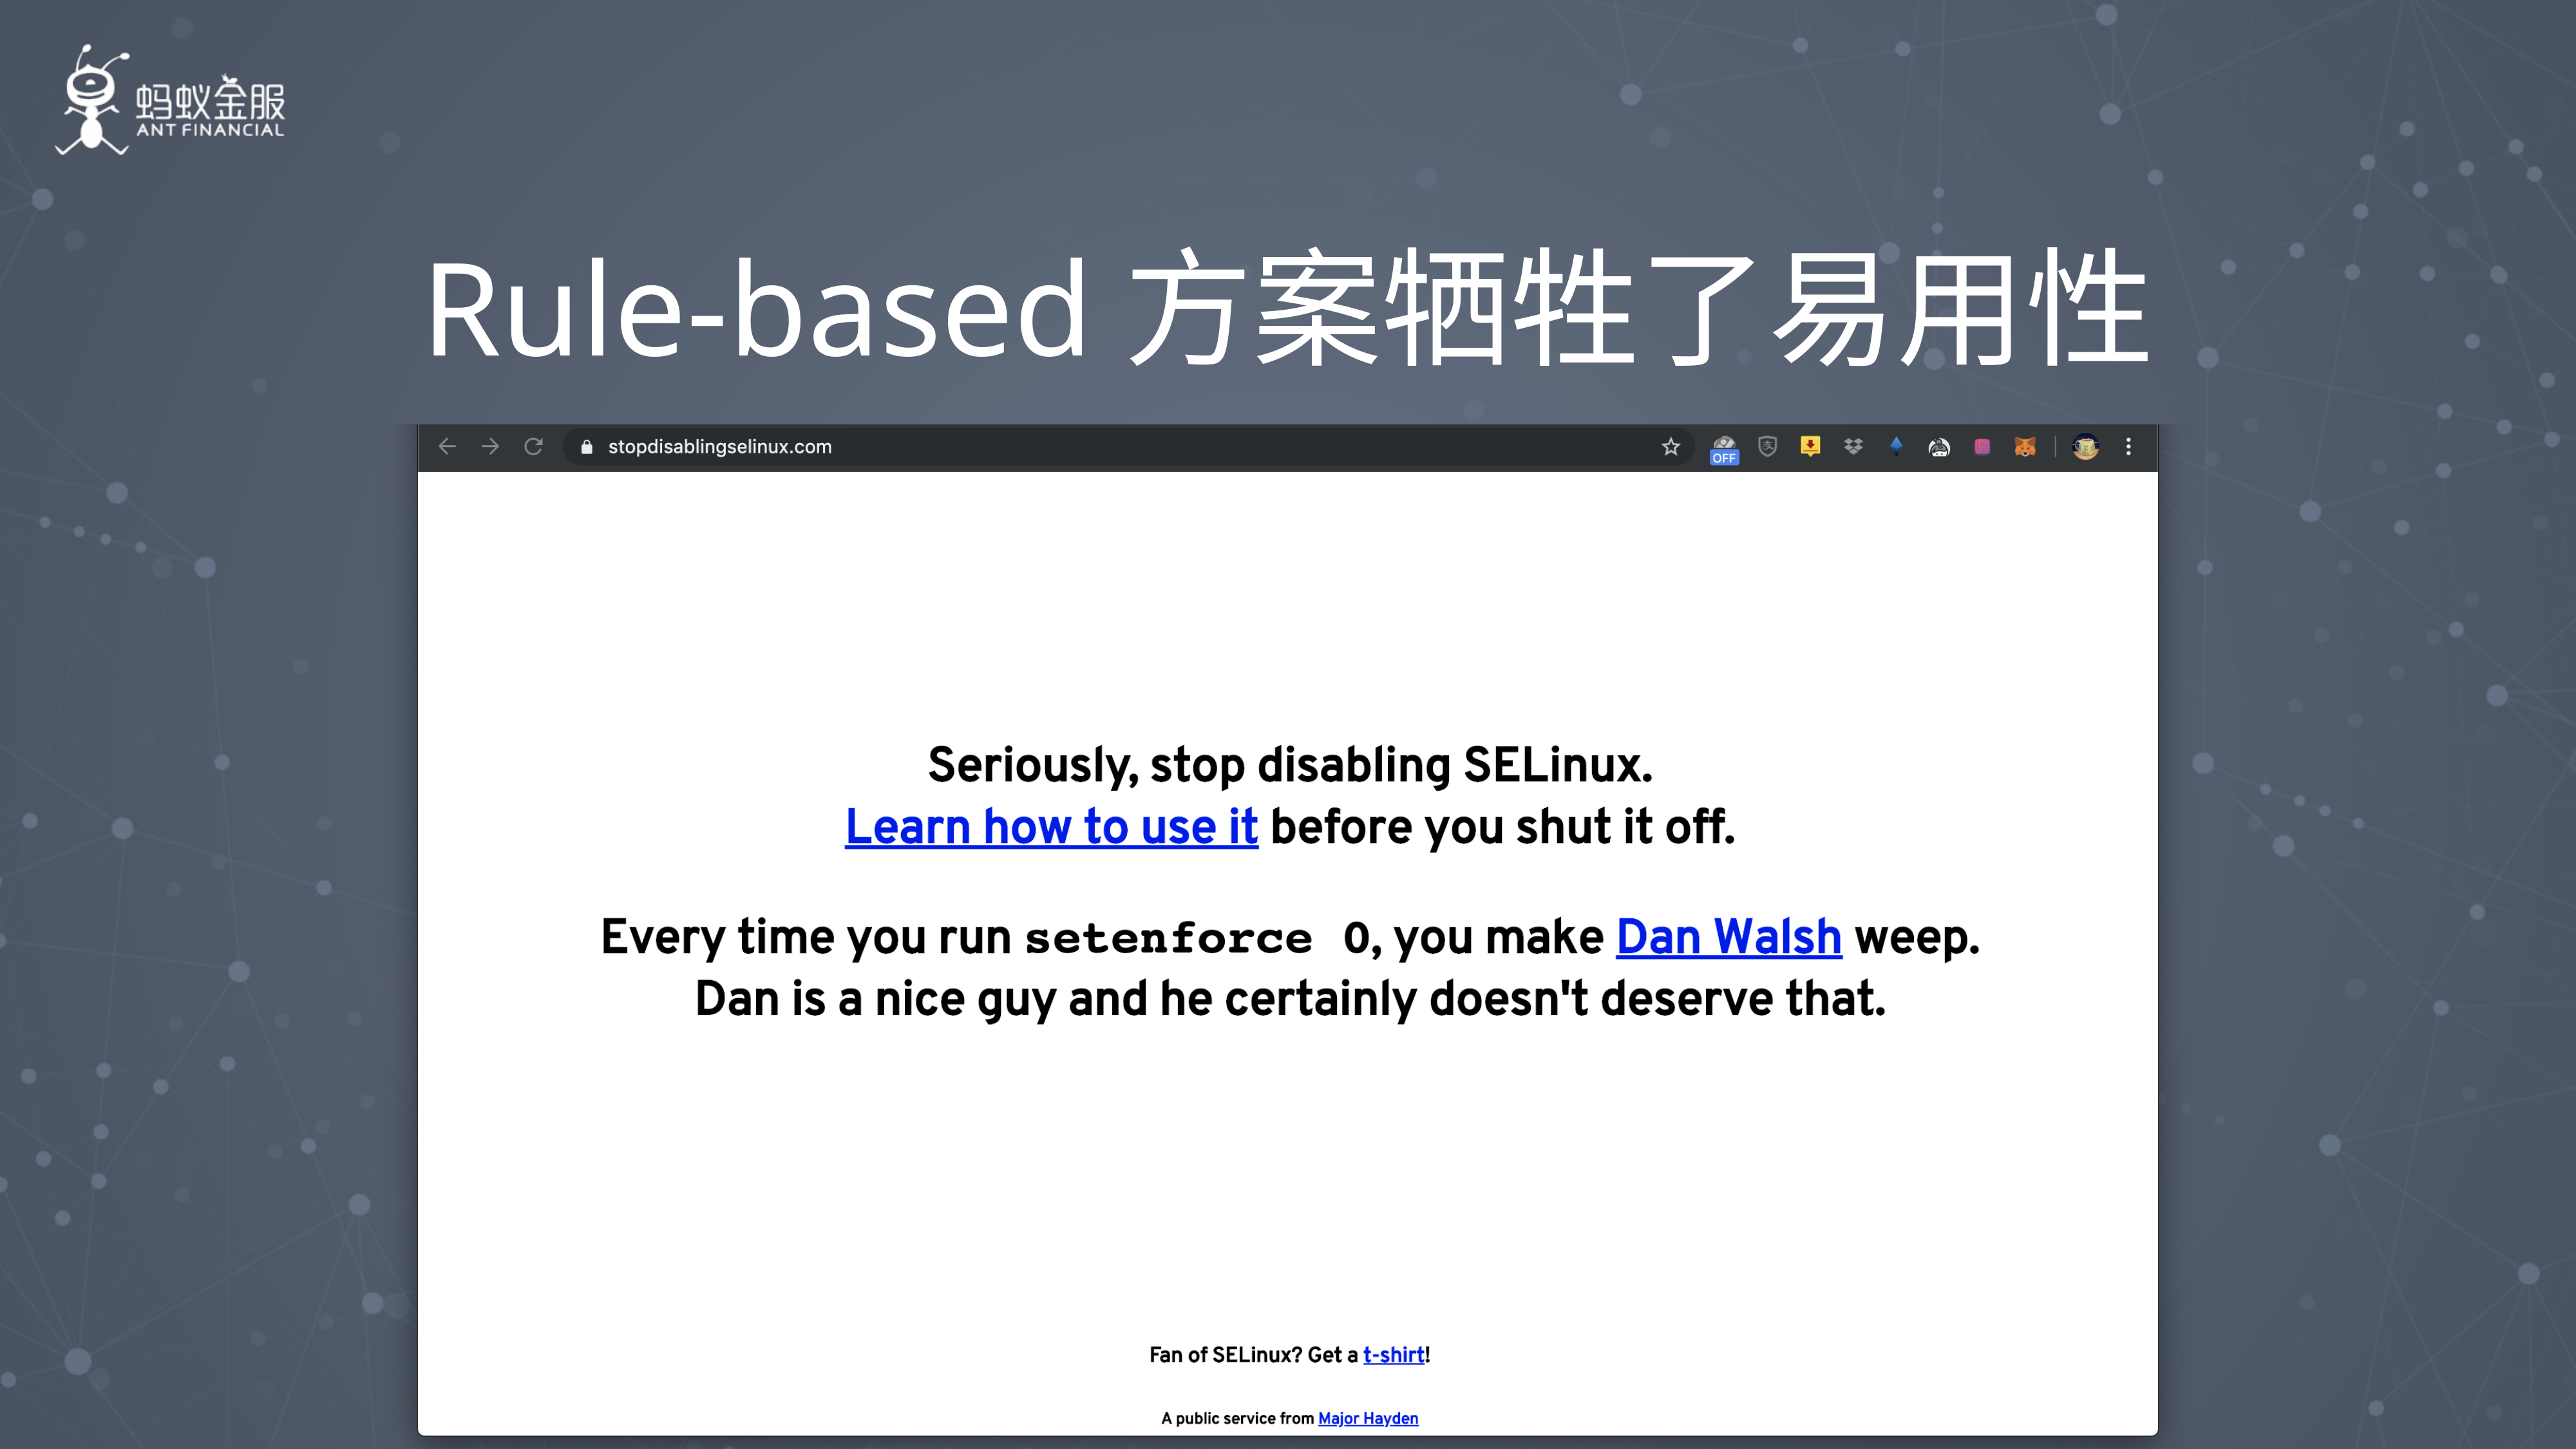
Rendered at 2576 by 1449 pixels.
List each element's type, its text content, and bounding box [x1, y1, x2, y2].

picture [372, 424, 2204, 1449]
title Rule-based方案牺牲了易用性 [178, 183, 2398, 426]
picture [55, 44, 286, 156]
